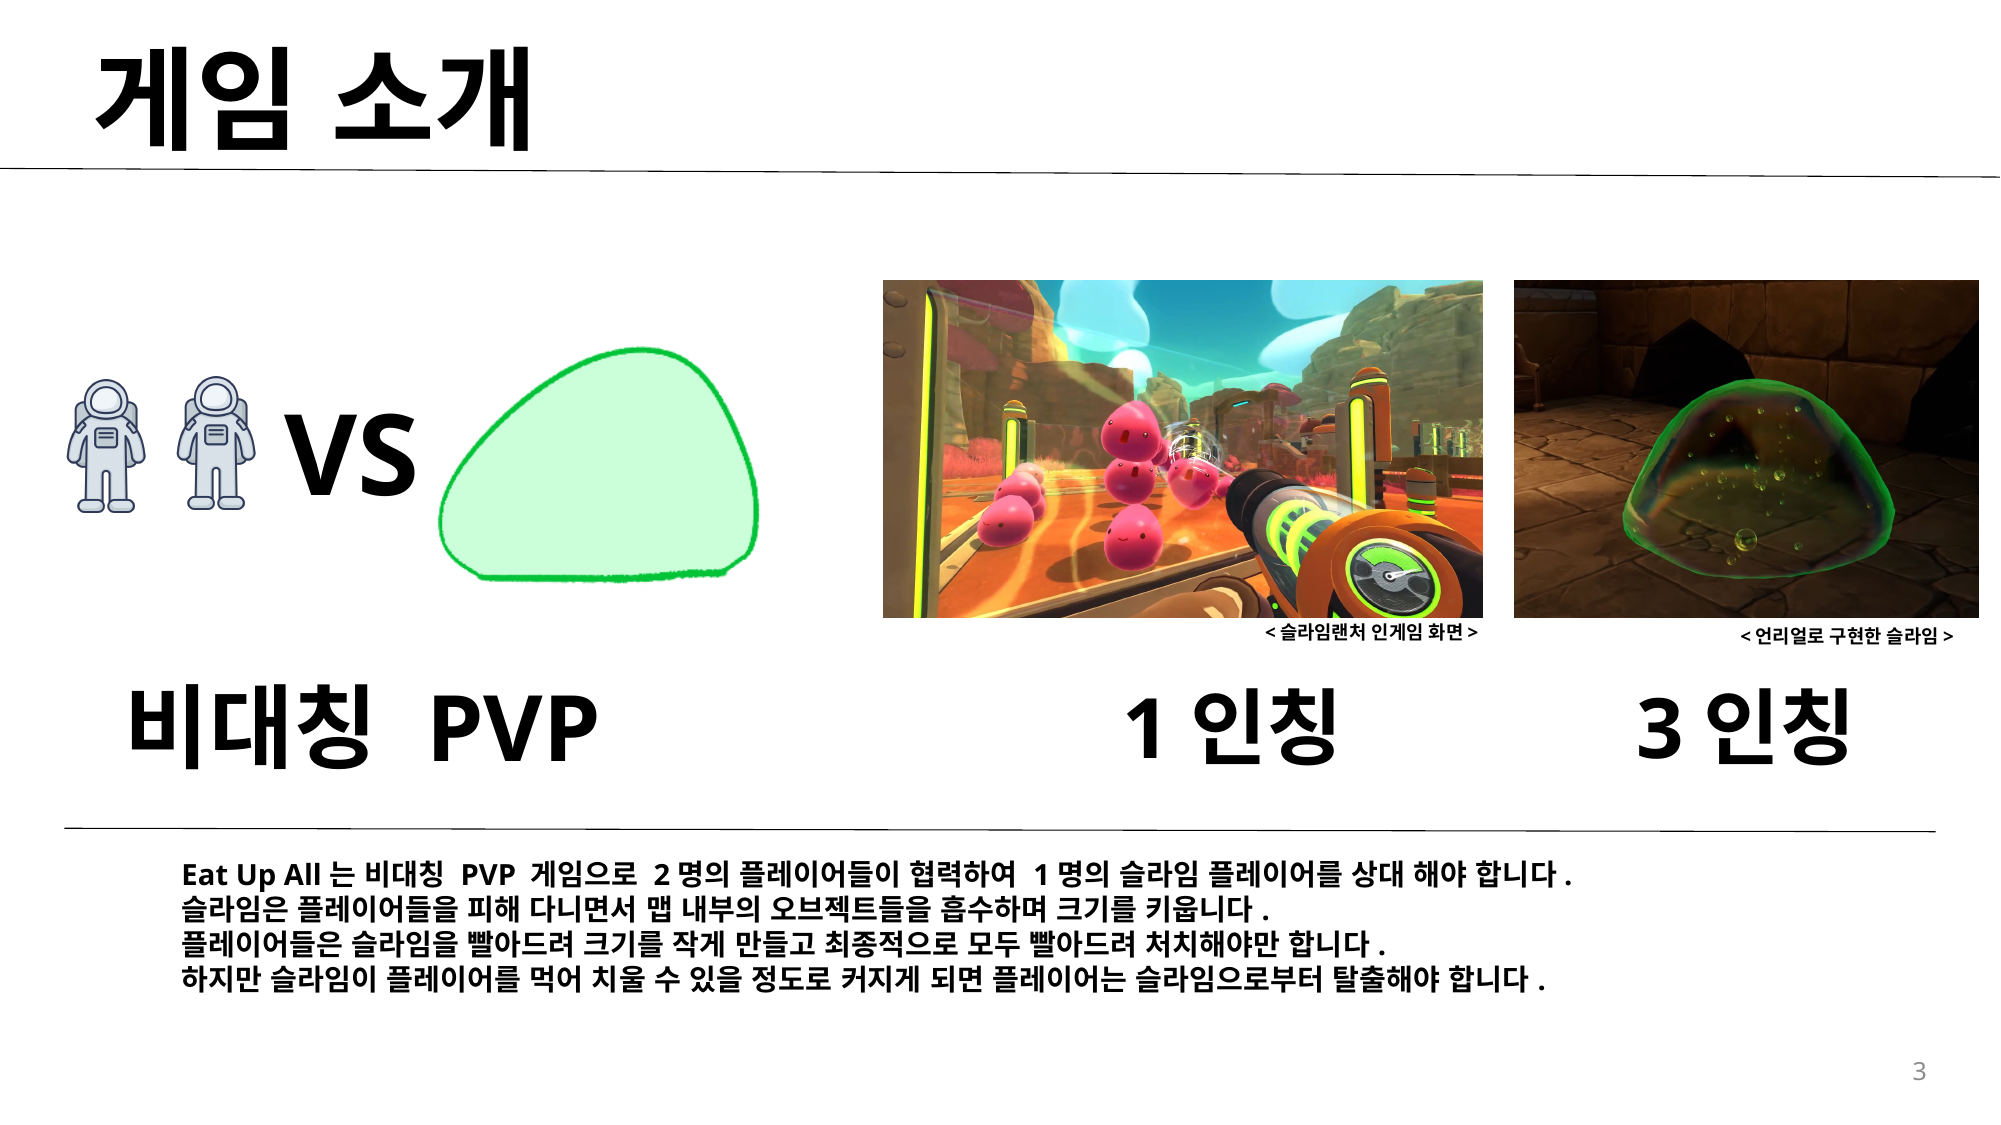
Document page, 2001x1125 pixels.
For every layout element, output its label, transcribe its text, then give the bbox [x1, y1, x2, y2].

picture [400, 319, 788, 602]
picture [883, 280, 1483, 618]
text_box 1인칭 [1107, 667, 1359, 783]
text_box <언리얼로 구현한 슬라임> [1715, 618, 1979, 655]
text_box Eat Up All는 비대칭 PVP 게임으로 2명의 플레이어들이 협력하여 1명의 슬라임 플레이어를 상대 해야 합니다. 슬라임은 플레이어들을 피해 다니면서 맵 내부의 오브젝트들을 흡수하며 크기를 키웁니다. 플레이어들은 슬라임을 빨아드려 크기를 작게 만들고 최종적으로 모두 빨아드려 처치해야만 합니다. 하지만 슬라임이 플레이어를 먹어 치울 수 있을 정도로 커지게 되면 플레이어는 슬라임으로부터 탈출해야 합니다. [166, 848, 1596, 1004]
slide_number 3 [1491, 1042, 1942, 1103]
text_box <슬라임랜처 인게임 화면> [1249, 613, 1494, 652]
text_box VS [269, 375, 400, 526]
picture [1514, 280, 1979, 618]
text_box 비대칭 PVP [109, 662, 616, 788]
text_box 게임 소개 [77, 21, 554, 172]
text_box 3인칭 [1621, 667, 1872, 783]
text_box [64, 828, 1936, 832]
picture [39, 376, 283, 513]
